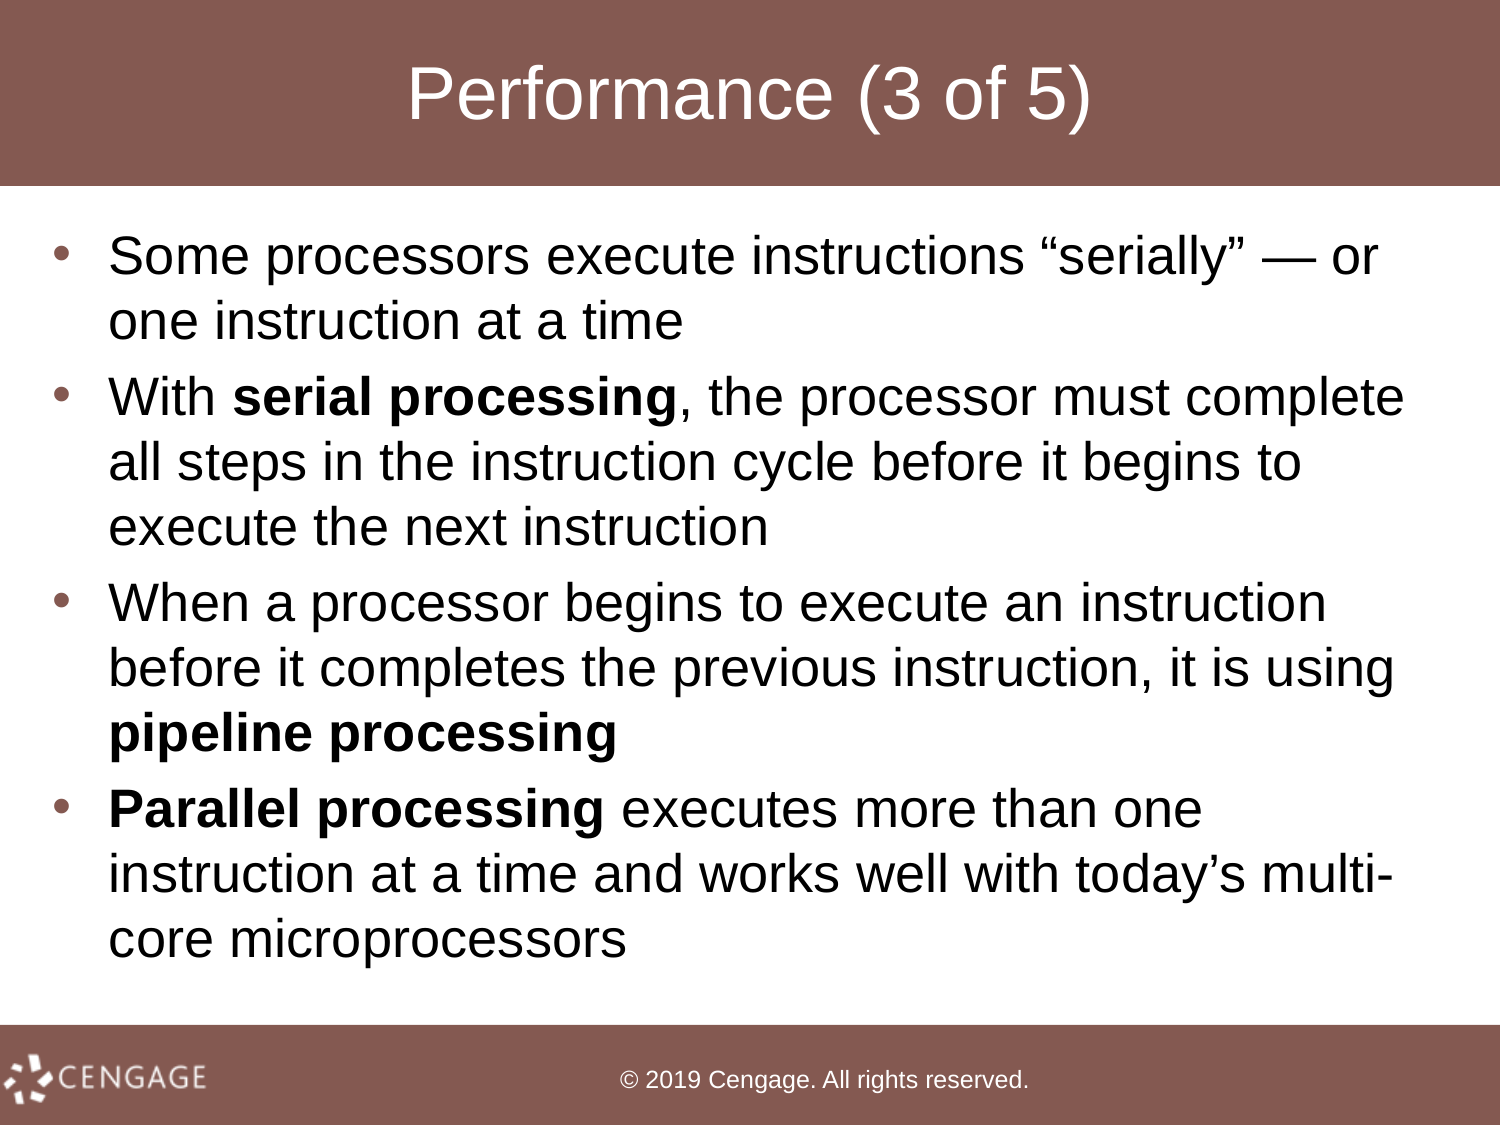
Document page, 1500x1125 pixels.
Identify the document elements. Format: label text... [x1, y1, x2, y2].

picture [0, 1051, 211, 1106]
list Some processors execute instructions “serially” — or one instruction at a time With serial processing, the processor must complete all steps in the instruction cycle before it begins to execute the next instruction When a processor begins to execute an instruction before it completes the previous instruction, it is using pipeline processing Parallel processing executes more than one instruction at a time and works well with today’s multi-core microprocessors [37, 212, 1475, 1005]
title Performance (3 of 5) [75, 4, 1425, 175]
